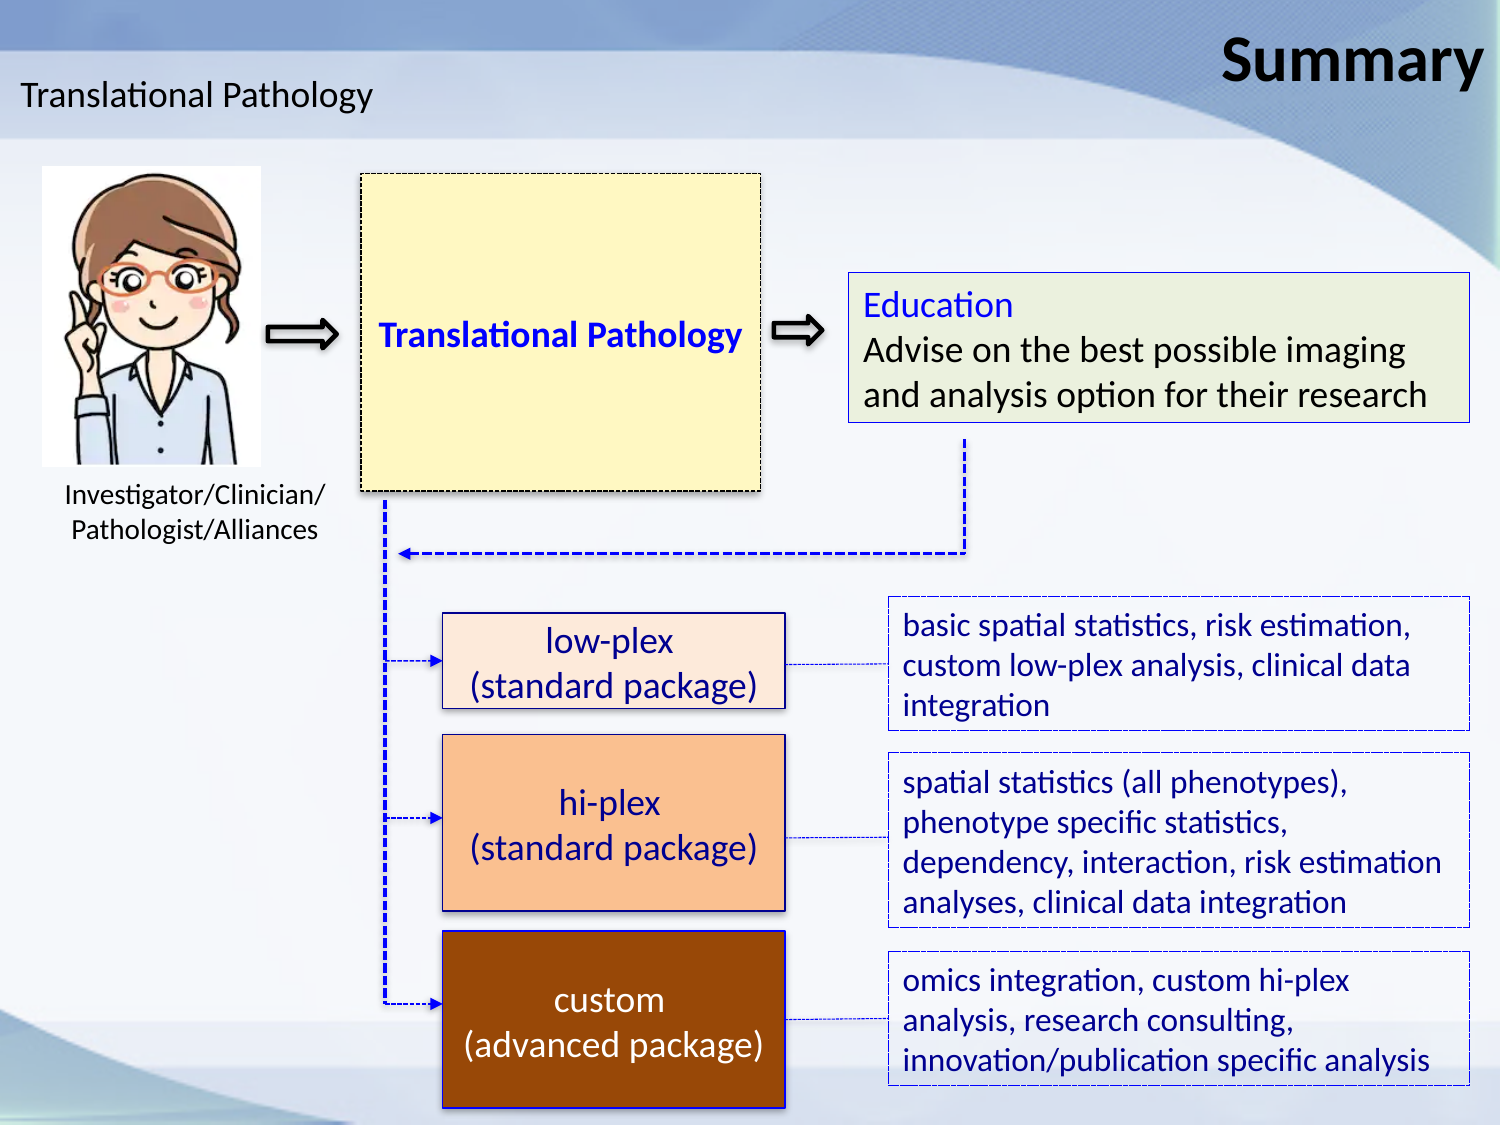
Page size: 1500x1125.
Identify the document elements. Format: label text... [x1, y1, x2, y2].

text_box [773, 315, 823, 346]
text_box Summary [1017, 7, 1500, 103]
text_box custom (advanced package) [442, 930, 786, 1109]
text_box hi-plex (standard package) [442, 734, 786, 912]
text_box Education Advise on the best possible imaging and analysis option for their research [848, 272, 1470, 423]
text_box Translational Pathology [360, 173, 761, 492]
text_box low-plex (standard package) [442, 612, 786, 709]
text_box omics integration, custom hi-plex analysis, research consulting, innovation/publication specific analysis [888, 951, 1470, 1086]
text_box Investigator/Clinician/Pathologist/Alliances [14, 467, 376, 553]
text_box Translational Pathology [5, 62, 1033, 123]
picture [42, 166, 261, 467]
text_box [267, 319, 338, 349]
text_box spatial statistics (all phenotypes), phenotype specific statistics, dependency, interaction, risk estimation analyses, clinical data integration [888, 752, 1470, 928]
text_box basic spatial statistics, risk estimation, custom low-plex analysis, clinical data integration [888, 596, 1470, 731]
